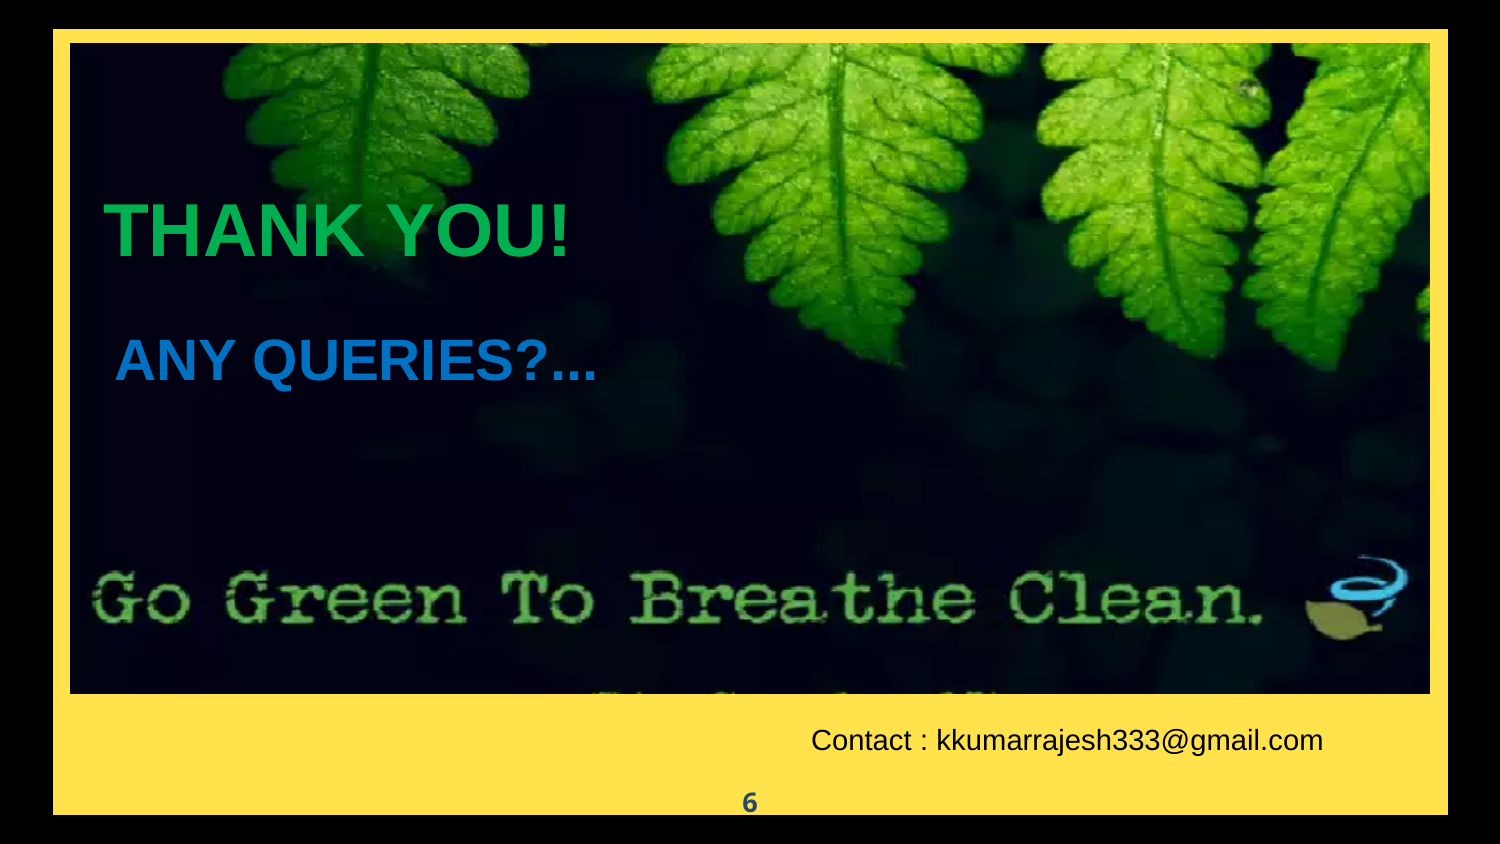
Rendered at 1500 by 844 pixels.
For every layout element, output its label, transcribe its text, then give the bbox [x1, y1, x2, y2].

slide_number 6 [705, 760, 794, 844]
text_box Contact : kkumarrajesh333@gmail.com [796, 713, 1500, 799]
picture [0, 0, 1500, 844]
